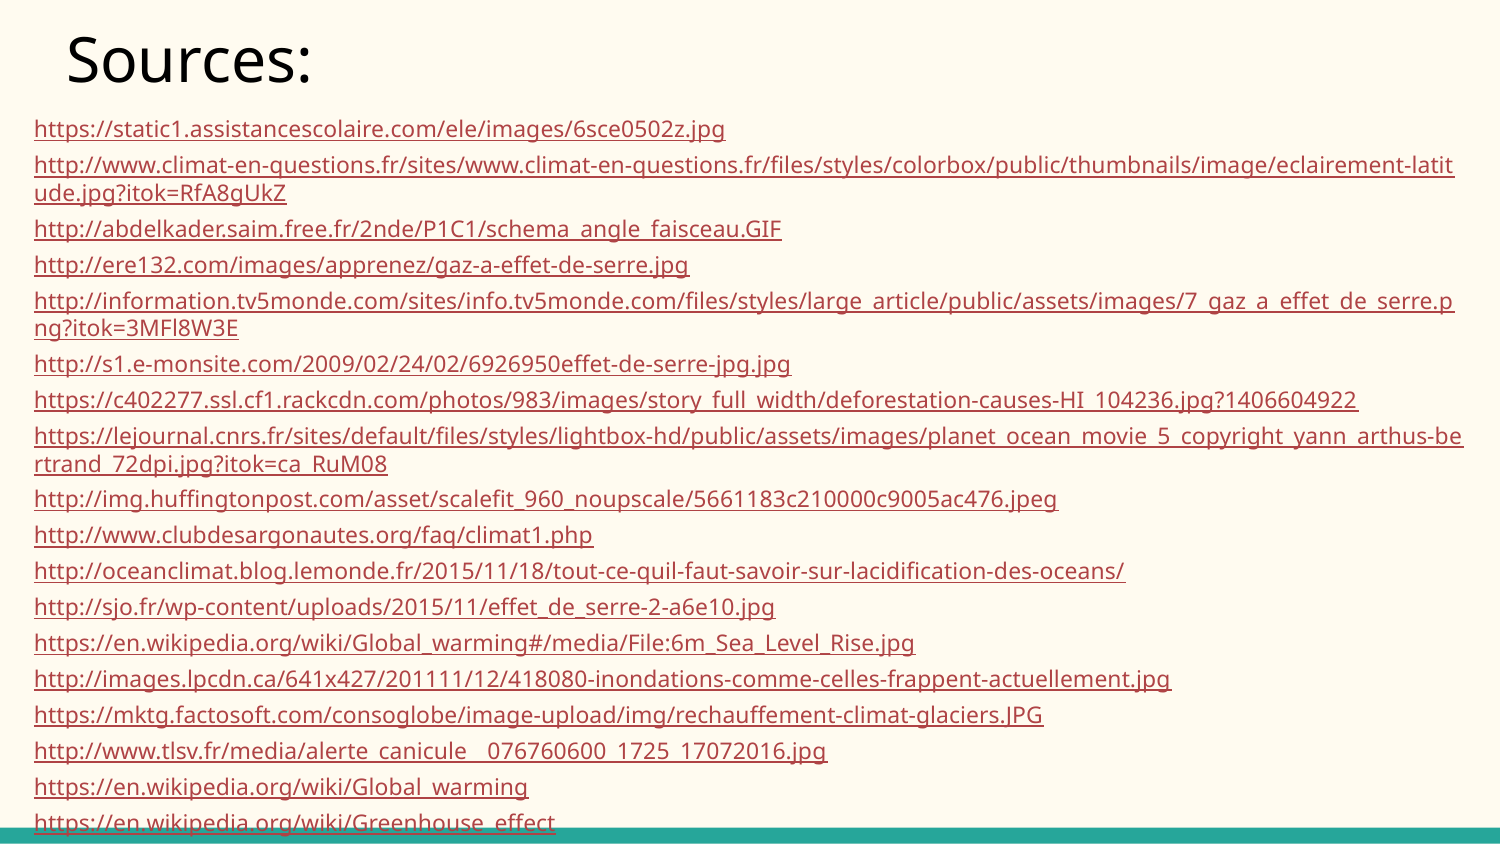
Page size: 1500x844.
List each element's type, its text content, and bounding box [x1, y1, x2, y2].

title Sources: [51, 0, 1449, 95]
list https://static1.assistancescolaire.com/ele/images/6sce0502z.jpg http://www.climat-en-questions.fr/sites/www.climat-en-questions.fr/files/styles/colorbox/public/thumbnails/image/eclairement-latitude.jpg?itok=RfA8gUkZ http://abdelkader.saim.free.fr/2nde/P1C1/schema_angle_faisceau.GIF http://ere132.com/images/apprenez/gaz-a-effet-de-serre.jpg http://information.tv5monde.com/sites/info.tv5monde.com/files/styles/large_article/public/assets/images/7_gaz_a_effet_de_serre.png?itok=3MFl8W3E http://s1.e-monsite.com/2009/02/24/02/6926950effet-de-serre-jpg.jpg https://c402277.ssl.cf1.rackcdn.com/photos/983/images/story_full_width/deforestation-causes-HI_104236.jpg?1406604922 https://lejournal.cnrs.fr/sites/default/files/styles/lightbox-hd/public/assets/images/planet_ocean_movie_5_copyright_yann_arthus-bertrand_72dpi.jpg?itok=ca_RuM08 http://img.huffingtonpost.com/asset/scalefit_960_noupscale/5661183c210000c9005ac476.jpeg http://www.clubdesargonautes.org/faq/climat1.php http://oceanclimat.blog.lemonde.fr/2015/11/18/tout-ce-quil-faut-savoir-sur-lacidification-des-oceans/ http://sjo.fr/wp-content/uploads/2015/11/effet_de_serre-2-a6e10.jpg https://en.wikipedia.org/wiki/Global_warming#/media/File:6m_Sea_Level_Rise.jpg http://images.lpcdn.ca/641x427/201111/12/418080-inondations-comme-celles-frappent-actuellement.jpg https://mktg.factosoft.com/consoglobe/image-upload/img/rechauffement-climat-glaciers.JPG http://www.tlsv.fr/media/alerte_canicule__076760600_1725_17072016.jpg https://en.wikipedia.org/wiki/Global_warming https://en.wikipedia.org/wiki/Greenhouse_effect http://lldm.tpe.free.fr/images%20tpe/z06.gif http://www.nationalgeographic.com/content/dam/environment/photos/000/002/200.jpg [18, 95, 1482, 835]
